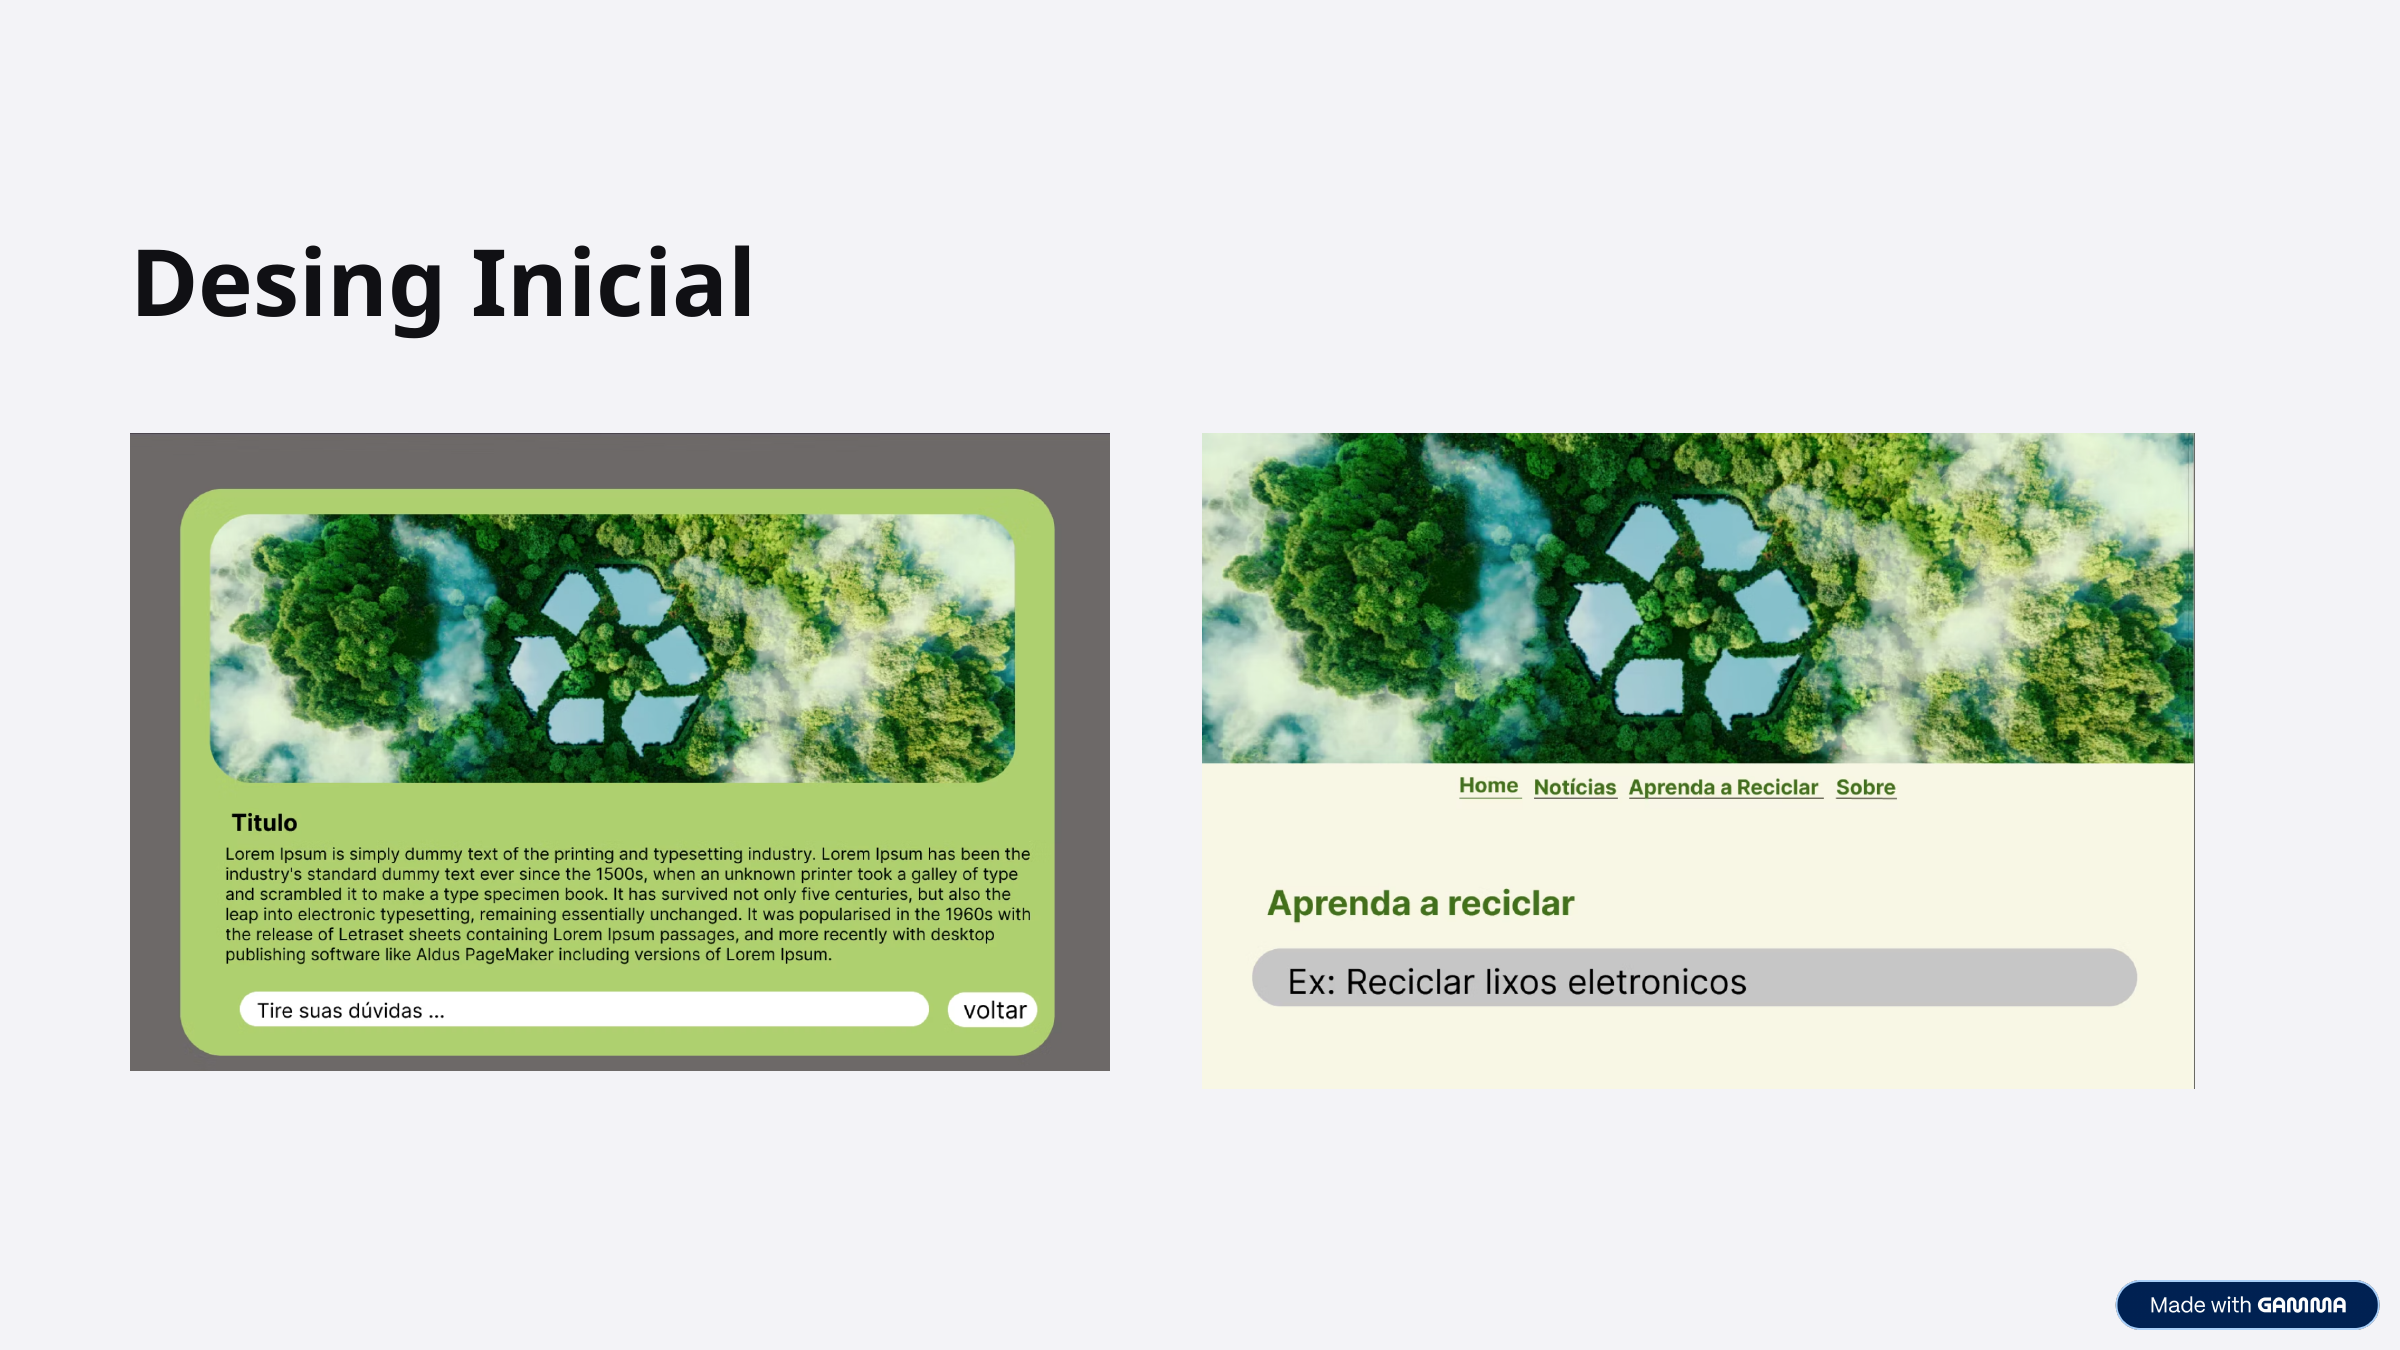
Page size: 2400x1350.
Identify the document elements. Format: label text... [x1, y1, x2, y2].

picture [1201, 433, 2195, 1089]
picture [2106, 1271, 2389, 1339]
picture [130, 433, 1110, 1071]
text_box Desing Inicial [130, 219, 1061, 336]
